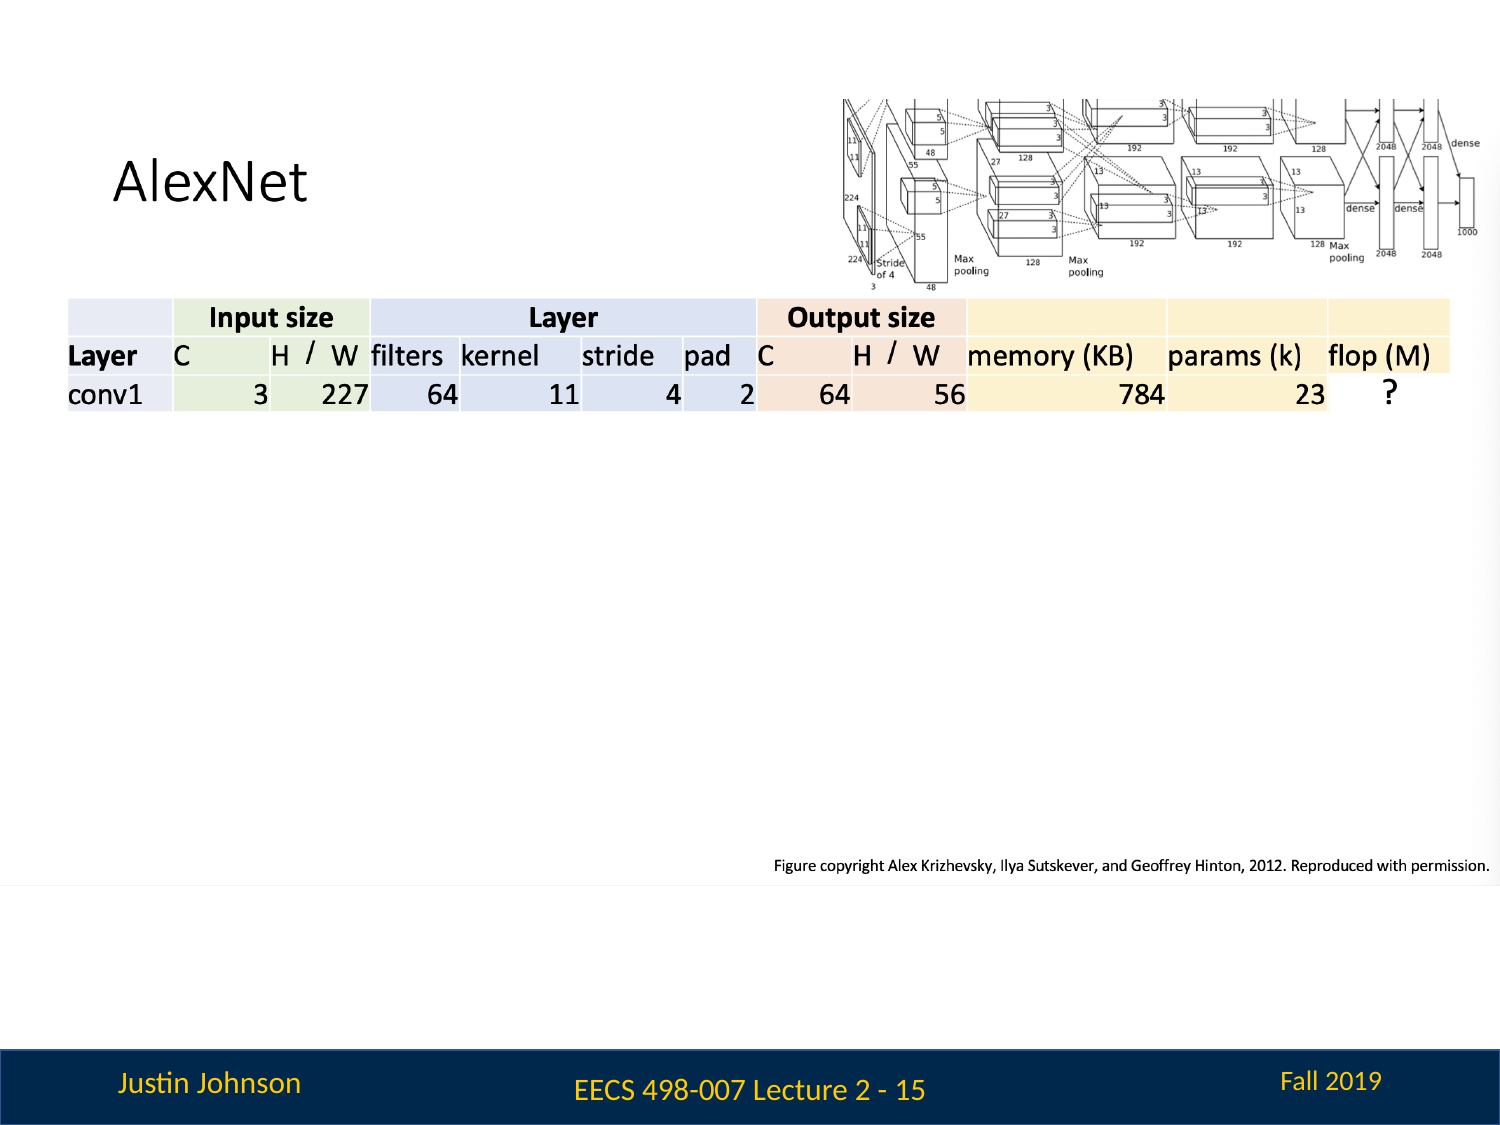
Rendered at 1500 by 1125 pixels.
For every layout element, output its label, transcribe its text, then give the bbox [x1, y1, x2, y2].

slide_number EECS 498-007 Lecture 2 - 15 [547, 1057, 953, 1118]
picture [0, 99, 1500, 886]
